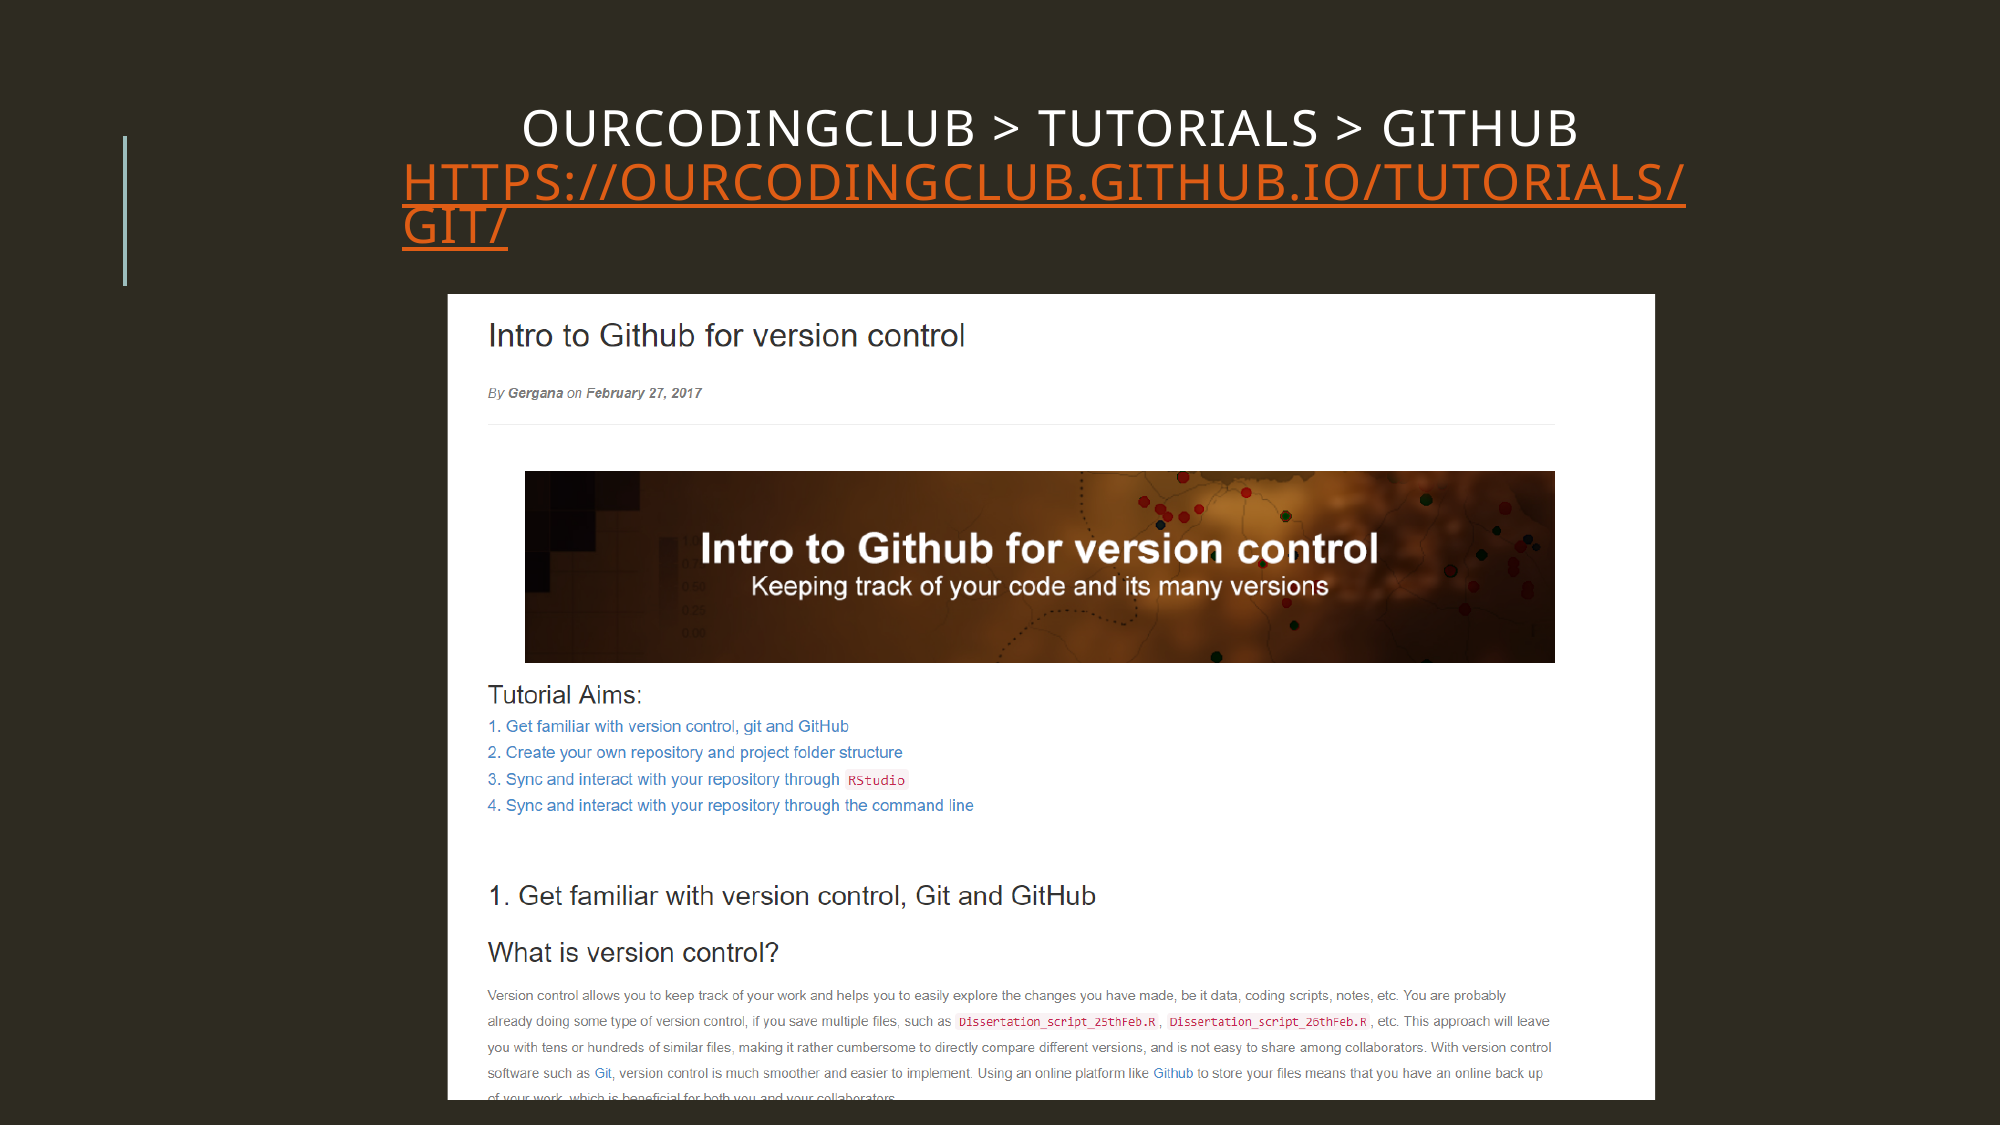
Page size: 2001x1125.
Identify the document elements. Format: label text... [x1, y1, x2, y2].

title OurCodingClub > Tutorials > Github https://ourcodingclub.github.io/tutorials/git/ [386, 61, 1716, 306]
picture [447, 293, 1656, 1101]
